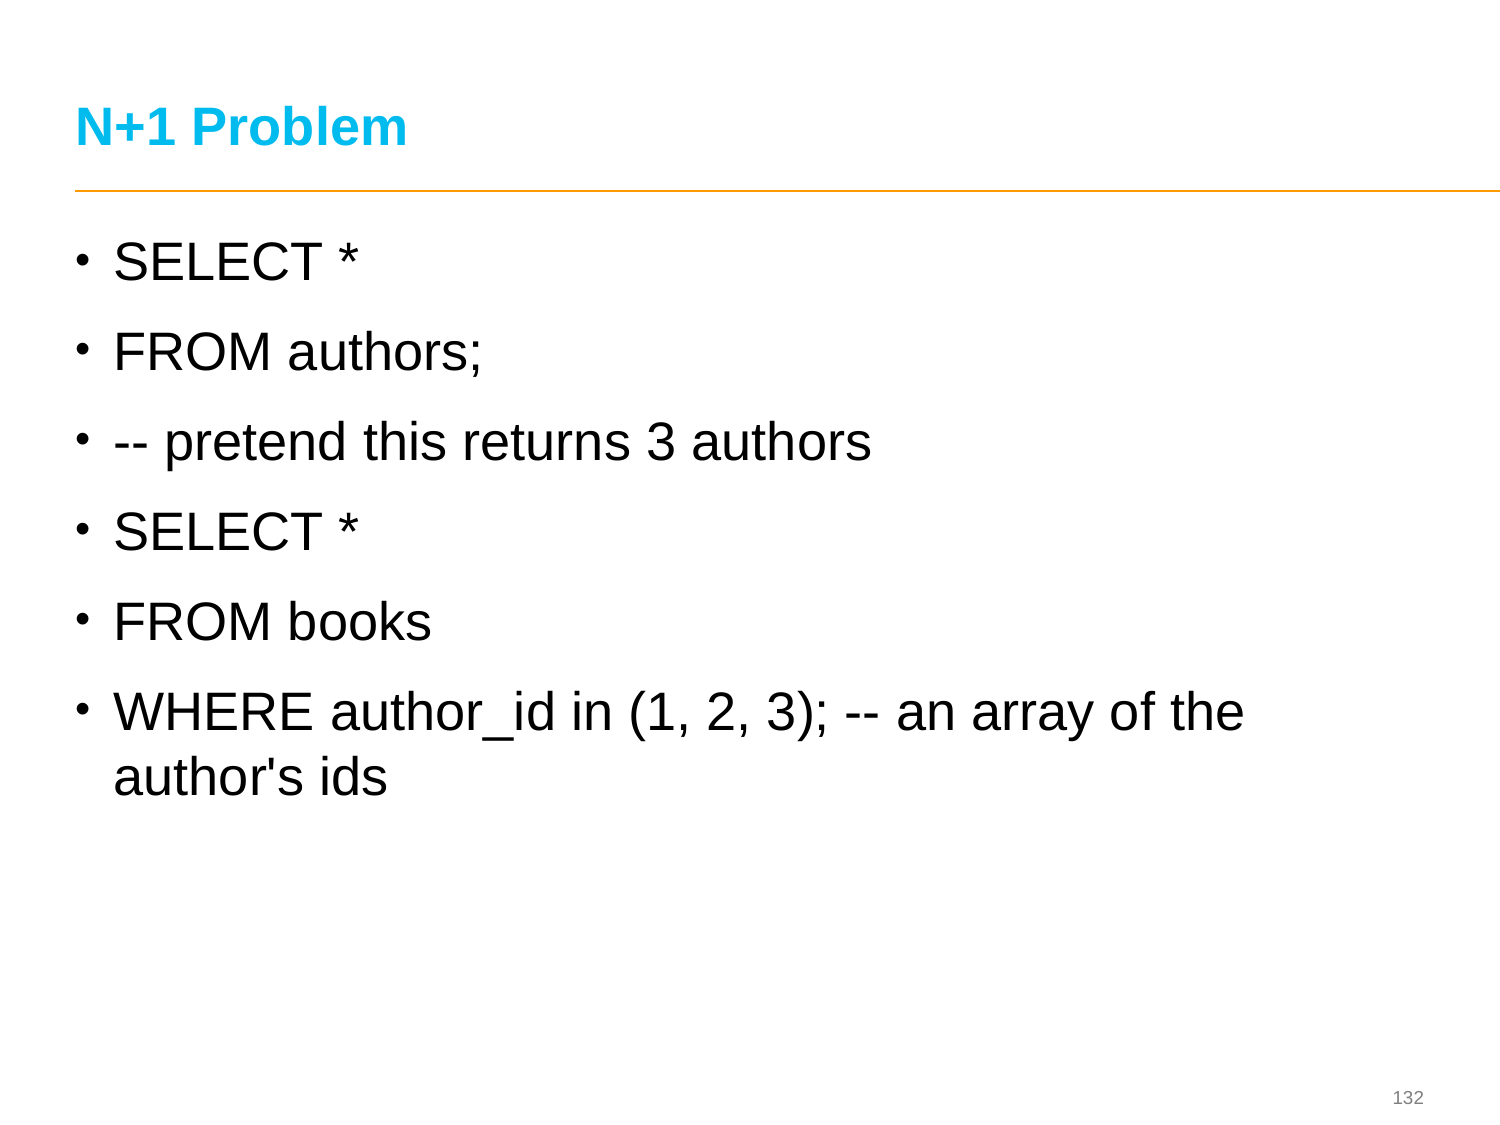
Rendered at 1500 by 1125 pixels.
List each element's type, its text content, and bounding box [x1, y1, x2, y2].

list SELECT * FROM authors; -- pretend this returns 3 authors SELECT * FROM books WHERE author_id in (1, 2, 3); -- an array of the author's ids [75, 226, 1425, 1018]
title N+1 Problem [75, 27, 1422, 157]
